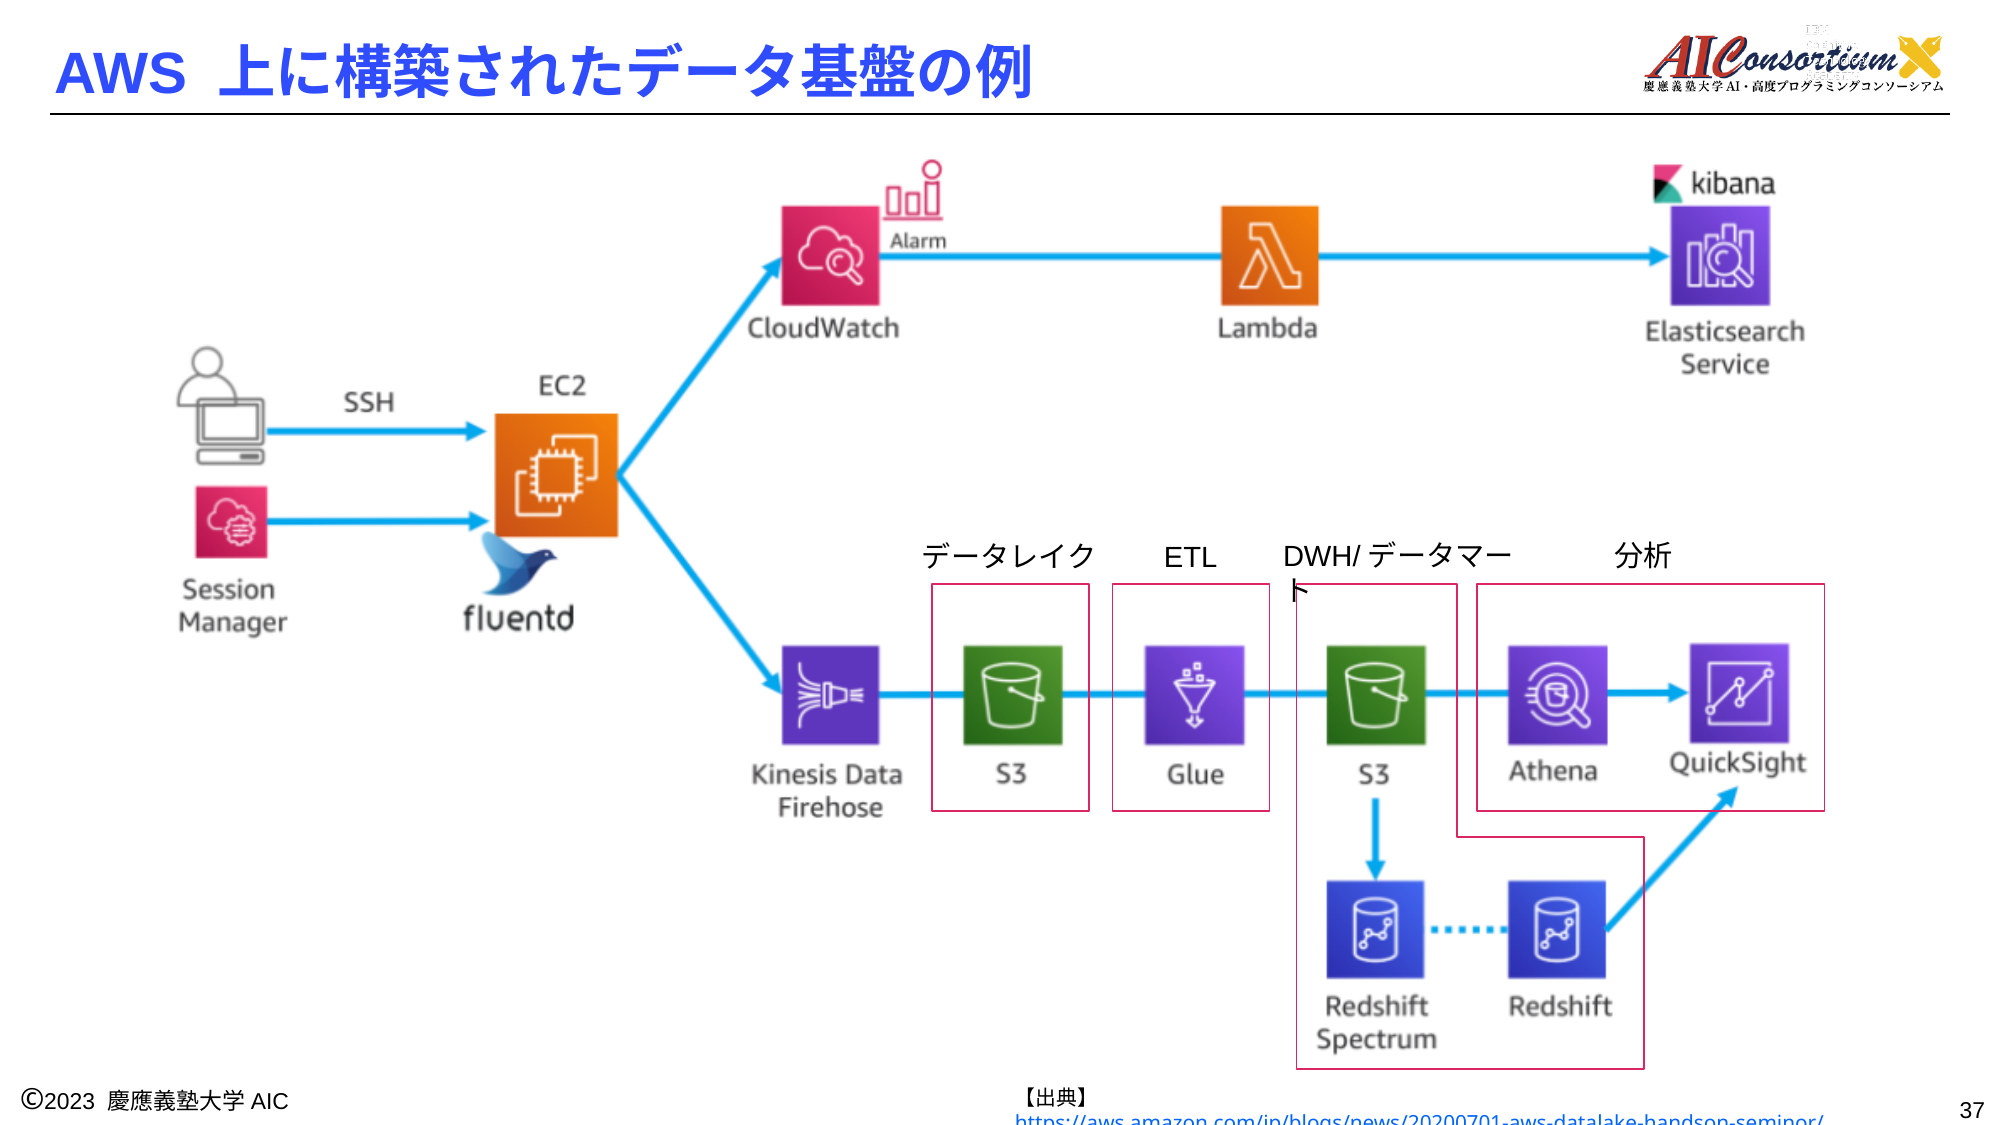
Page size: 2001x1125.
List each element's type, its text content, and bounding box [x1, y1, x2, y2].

slide_number 37 [1914, 1093, 2000, 1125]
text_box 【出典】https://aws.amazon.com/jp/blogs/news/20200701-aws-datalake-handson-seminor/ [999, 1076, 1914, 1125]
title AWS 上に構築されたデータ基盤の例 [55, 35, 1633, 114]
picture [160, 138, 1840, 1072]
picture [1626, 18, 1959, 109]
